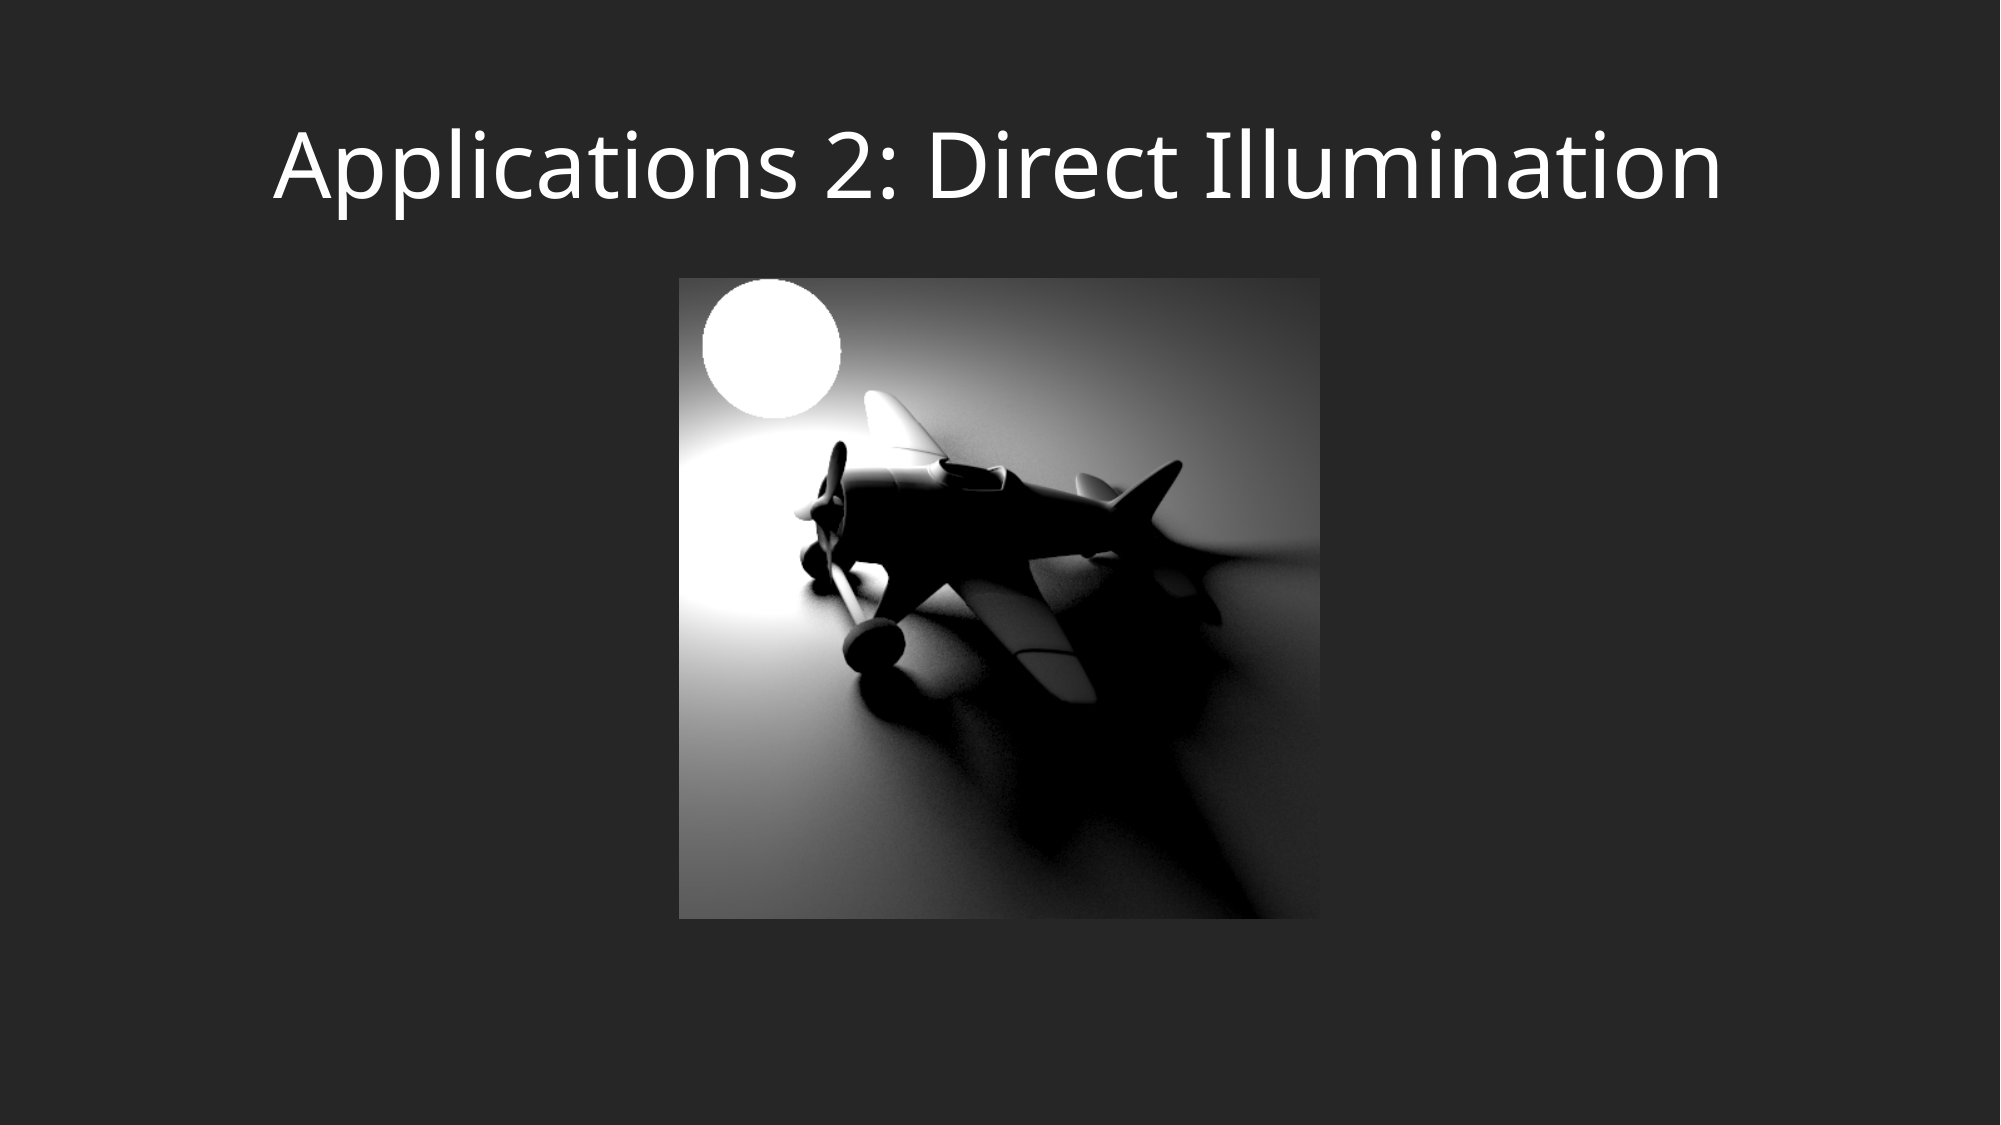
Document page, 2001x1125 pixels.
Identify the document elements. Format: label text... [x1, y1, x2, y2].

picture [679, 278, 1320, 919]
title Applications 2: Direct Illumination [137, 59, 1863, 278]
